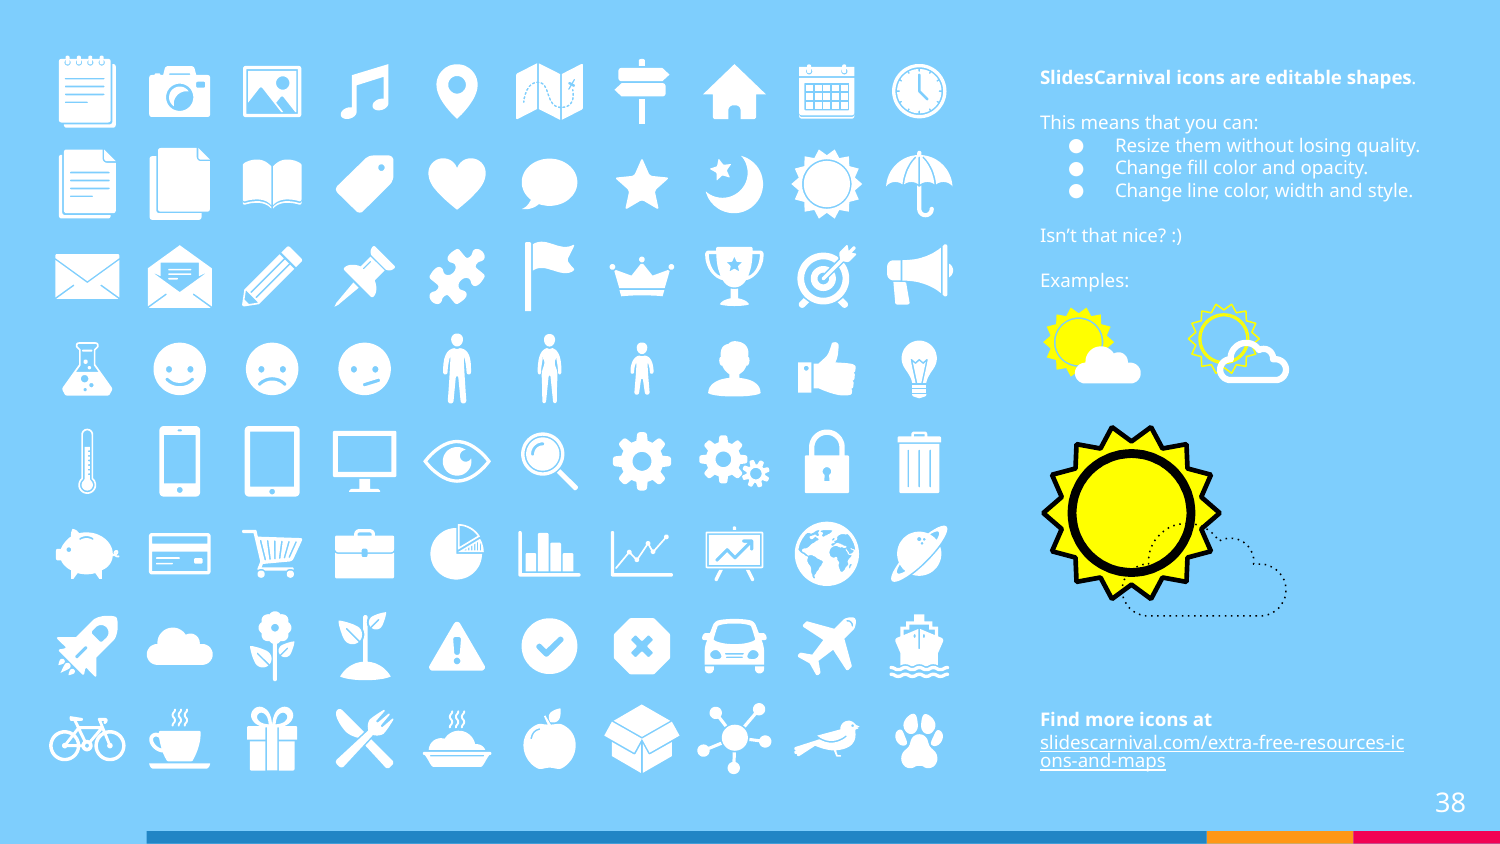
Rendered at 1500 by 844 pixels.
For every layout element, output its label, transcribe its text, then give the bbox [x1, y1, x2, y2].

text_box [702, 64, 767, 120]
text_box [55, 253, 120, 300]
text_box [442, 333, 472, 404]
text_box [244, 426, 300, 497]
text_box [245, 342, 299, 396]
text_box [794, 720, 860, 757]
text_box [797, 341, 856, 396]
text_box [149, 147, 211, 221]
text_box [153, 342, 206, 396]
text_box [1042, 307, 1115, 377]
text_box [521, 618, 578, 674]
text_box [78, 428, 97, 495]
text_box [334, 528, 395, 579]
text_box [338, 342, 391, 396]
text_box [895, 713, 944, 769]
text_box [1130, 538, 1286, 616]
text_box [1259, 348, 1286, 381]
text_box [791, 149, 863, 219]
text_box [697, 702, 772, 775]
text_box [797, 244, 857, 309]
text_box [616, 159, 668, 209]
text_box SlidesCarnival icons are editable shapes. This means that you can: Resize them without losing quality. Change fill color and opacity. Change line color, width and style. Isn’t that nice? :) Examples: [1024, 50, 1451, 301]
text_box [436, 64, 478, 119]
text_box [58, 55, 116, 128]
list Find more icons at slidescarnival.com/extra-free-resources-icons-and-maps [1025, 692, 1425, 786]
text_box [1043, 426, 1220, 600]
text_box [146, 627, 213, 665]
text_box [520, 432, 579, 491]
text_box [518, 530, 581, 577]
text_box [1188, 303, 1260, 374]
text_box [249, 611, 295, 682]
text_box [1116, 352, 1141, 384]
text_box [422, 710, 492, 768]
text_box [701, 618, 767, 674]
text_box [708, 341, 761, 397]
text_box [428, 158, 486, 210]
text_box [890, 525, 948, 583]
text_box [886, 244, 954, 305]
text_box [537, 333, 562, 404]
slide_number 38 [1391, 770, 1482, 822]
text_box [334, 245, 396, 307]
text_box [55, 528, 120, 579]
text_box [524, 241, 575, 312]
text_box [705, 155, 764, 214]
text_box [804, 429, 850, 494]
text_box [429, 621, 485, 671]
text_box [705, 526, 764, 582]
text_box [704, 246, 764, 307]
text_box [603, 704, 680, 774]
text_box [901, 340, 938, 399]
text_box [609, 256, 675, 297]
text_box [241, 246, 303, 307]
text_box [515, 63, 584, 121]
text_box [429, 248, 485, 305]
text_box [148, 65, 211, 118]
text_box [610, 530, 674, 577]
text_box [148, 708, 211, 769]
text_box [798, 64, 855, 119]
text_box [58, 149, 116, 219]
text_box [340, 64, 389, 119]
text_box [612, 432, 672, 491]
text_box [242, 159, 302, 209]
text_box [523, 707, 576, 770]
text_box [885, 150, 953, 218]
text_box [56, 615, 118, 677]
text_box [148, 532, 211, 575]
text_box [246, 706, 298, 771]
text_box [613, 618, 671, 675]
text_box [889, 614, 950, 679]
text_box [49, 716, 126, 762]
text_box [159, 426, 201, 497]
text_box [699, 435, 770, 488]
text_box [335, 155, 394, 213]
text_box [797, 617, 856, 676]
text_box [614, 58, 670, 125]
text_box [147, 244, 212, 309]
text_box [422, 439, 492, 483]
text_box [430, 523, 484, 580]
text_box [897, 444, 942, 494]
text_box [332, 430, 397, 493]
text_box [242, 65, 302, 118]
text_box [62, 341, 113, 396]
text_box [891, 63, 947, 119]
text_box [897, 431, 942, 441]
text_box [794, 521, 860, 587]
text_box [338, 612, 391, 681]
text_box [630, 342, 654, 395]
text_box [521, 158, 578, 210]
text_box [241, 529, 303, 578]
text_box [335, 708, 394, 769]
